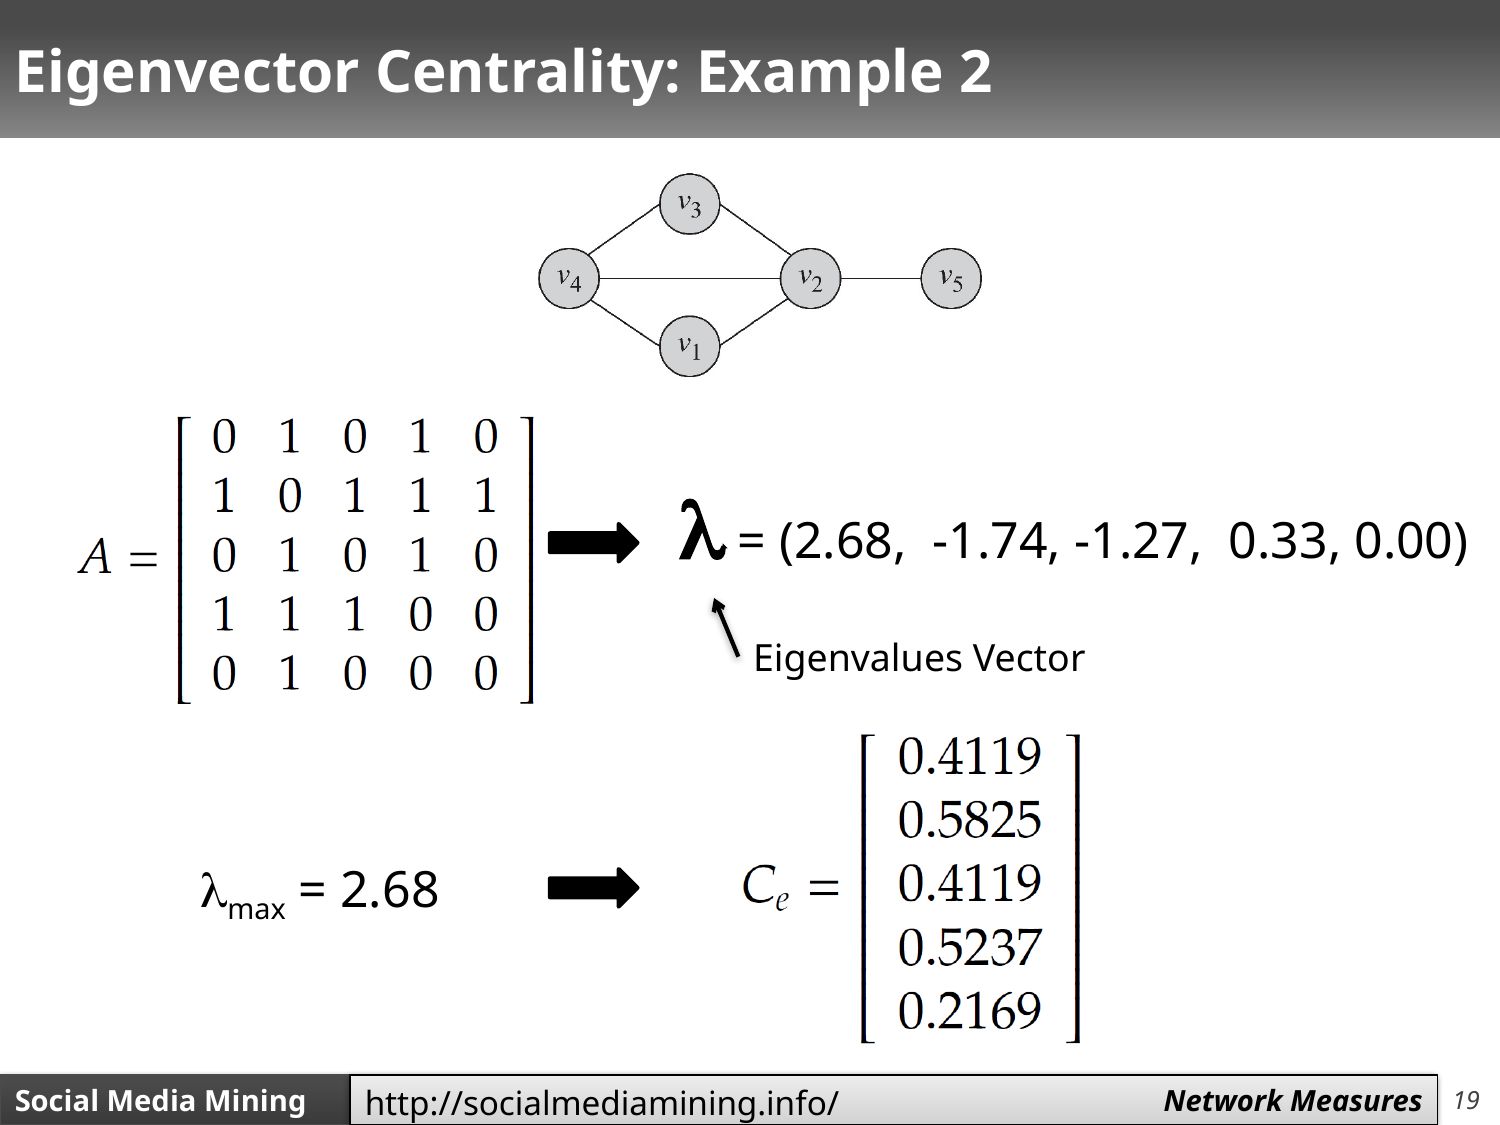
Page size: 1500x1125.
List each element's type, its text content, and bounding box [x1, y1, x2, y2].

text_box [547, 522, 640, 564]
text_box Eigenvalues Vector [738, 626, 1101, 687]
title Eigenvector Centrality: Example 2 [0, 0, 1500, 138]
picture [740, 730, 1085, 1049]
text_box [713, 597, 740, 658]
text_box max = 2.68 [185, 849, 455, 933]
picture [512, 148, 1001, 409]
picture [73, 412, 536, 710]
text_box [547, 867, 640, 909]
text_box  = (2.68, -1.74, -1.27, 0.33, 0.00) [664, 467, 1484, 583]
